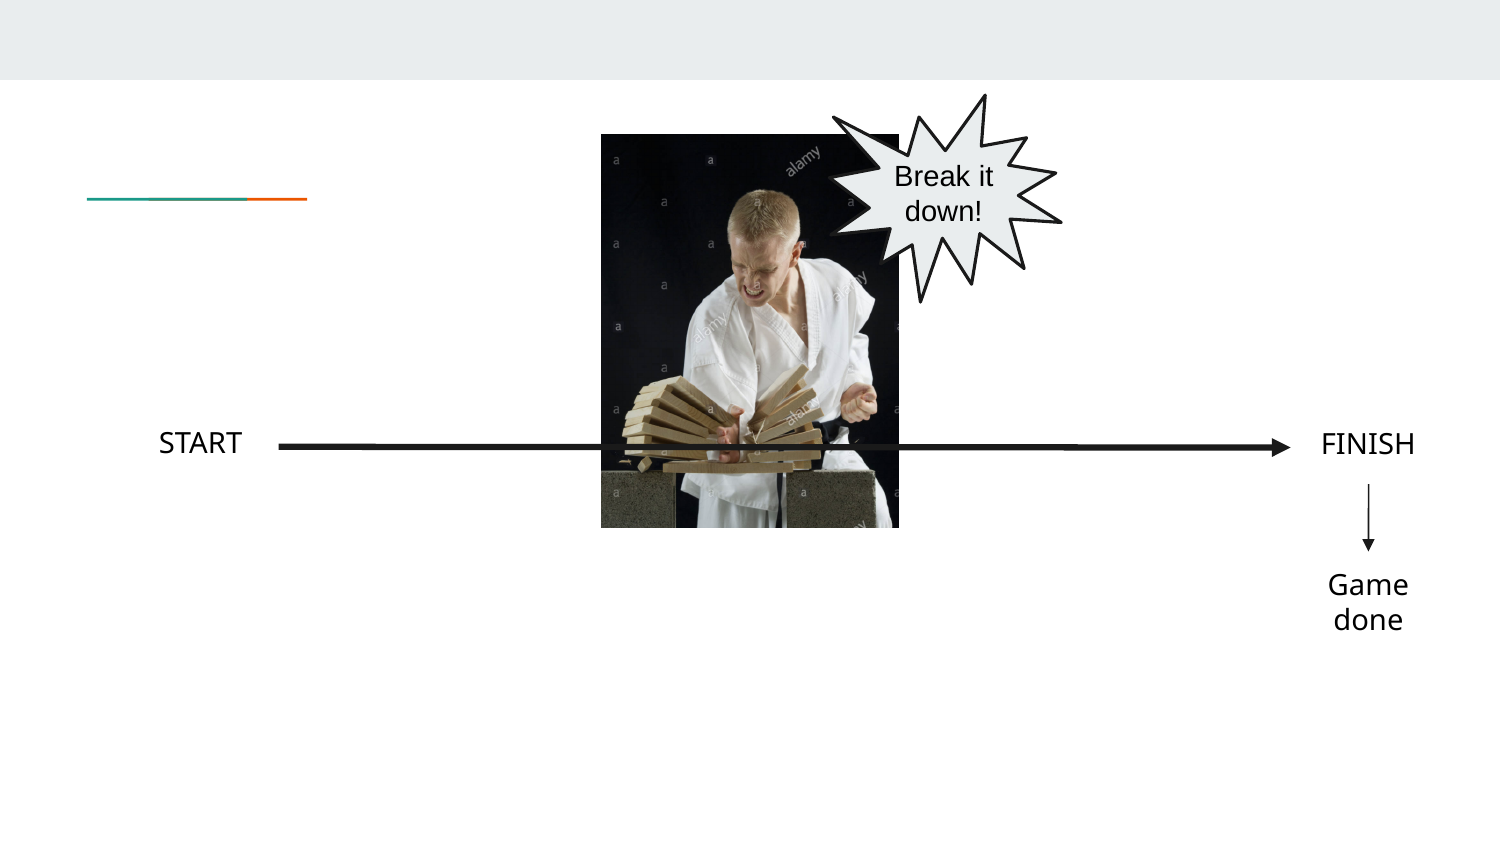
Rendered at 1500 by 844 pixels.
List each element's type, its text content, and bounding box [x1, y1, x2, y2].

text_box Game done [1290, 551, 1447, 627]
text_box Break it down! [904, 95, 1062, 303]
text_box FINISH [1290, 410, 1447, 485]
picture [600, 448, 899, 529]
text_box Break it down! [833, 117, 863, 132]
picture [600, 133, 899, 446]
text_box START [122, 409, 279, 485]
